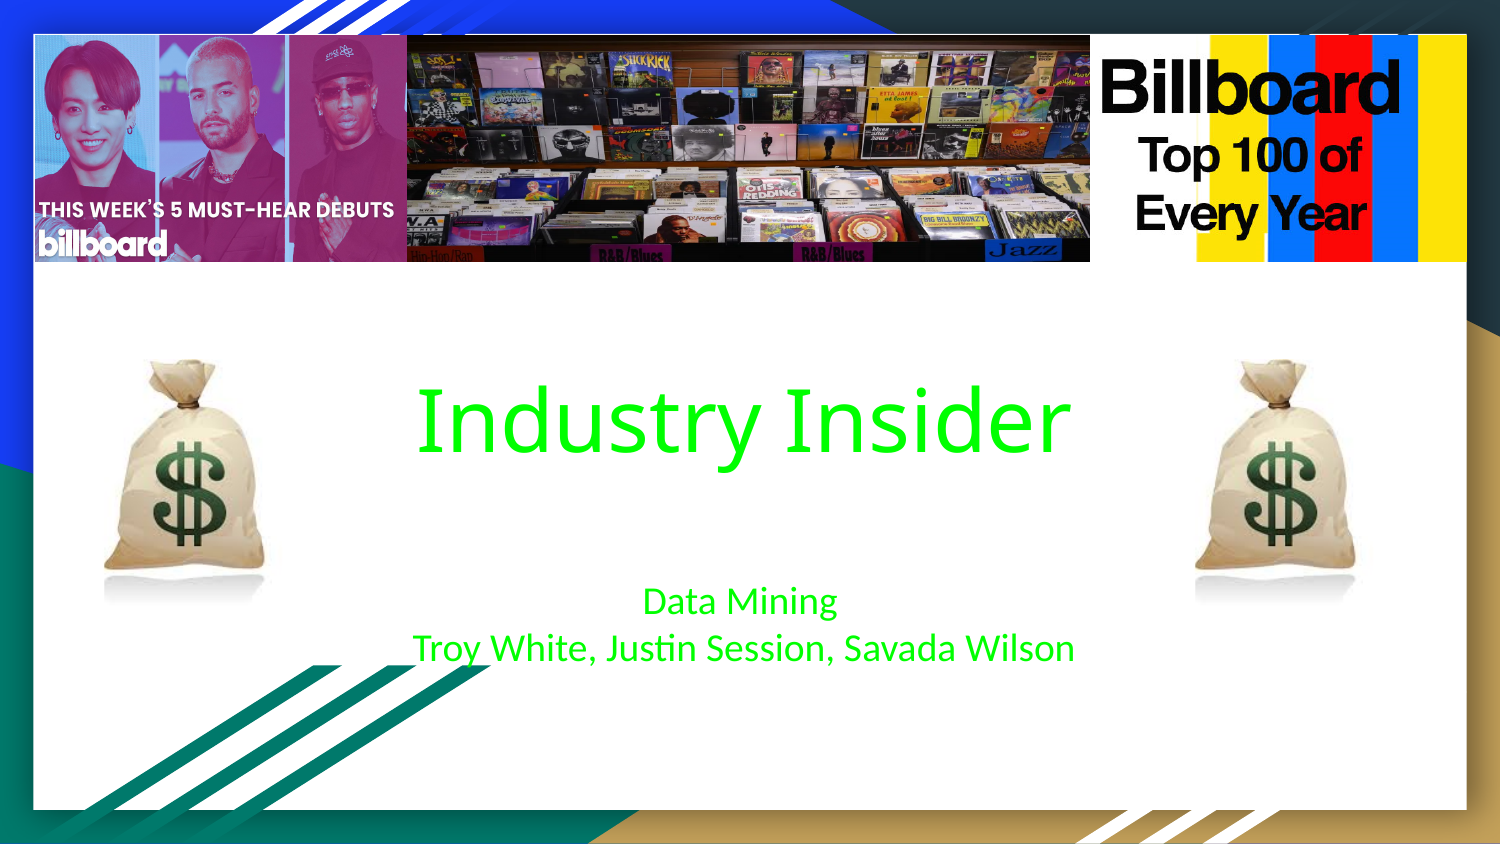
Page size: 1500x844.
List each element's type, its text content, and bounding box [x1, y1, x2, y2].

subtitle Data Mining Troy White, Justin Session, Savada Wilson [336, 559, 1150, 646]
picture [35, 35, 1467, 263]
title Industry Insider [304, 298, 1185, 537]
picture [64, 358, 331, 646]
picture [1155, 358, 1423, 646]
